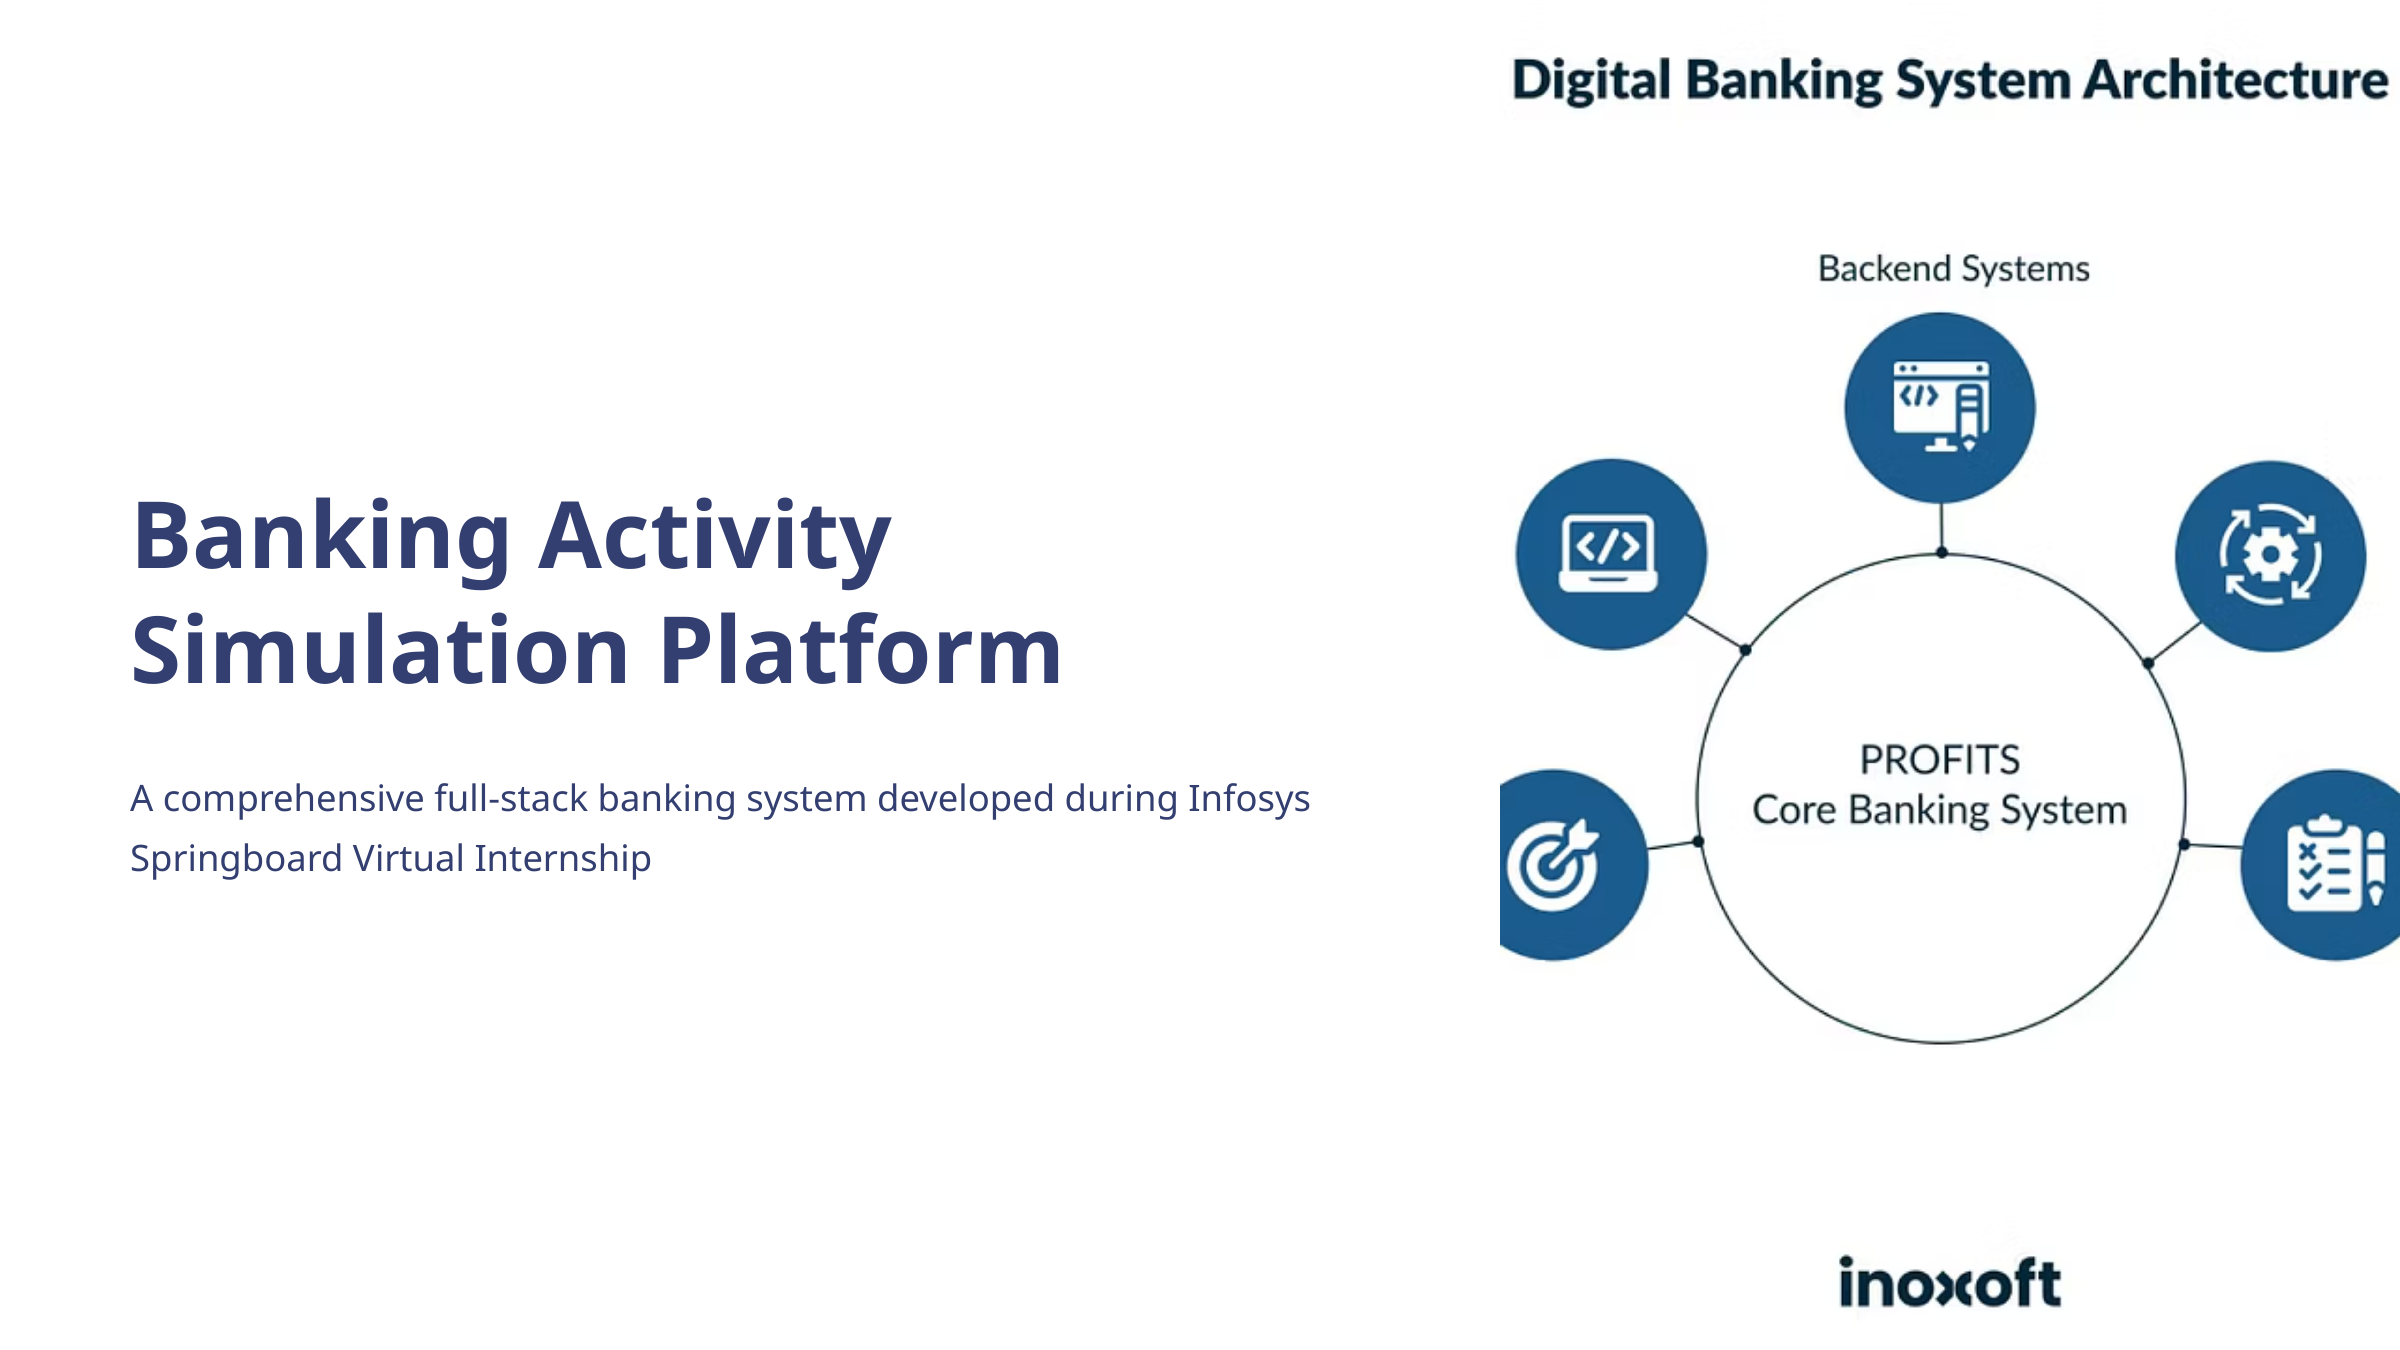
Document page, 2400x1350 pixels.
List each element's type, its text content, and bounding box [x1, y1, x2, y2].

picture [1499, 0, 2400, 1350]
text_box Banking Activity Simulation Platform [130, 471, 1370, 704]
text_box A comprehensive full-stack banking system developed during Infosys Springboard Virtual Internship [130, 759, 1370, 879]
